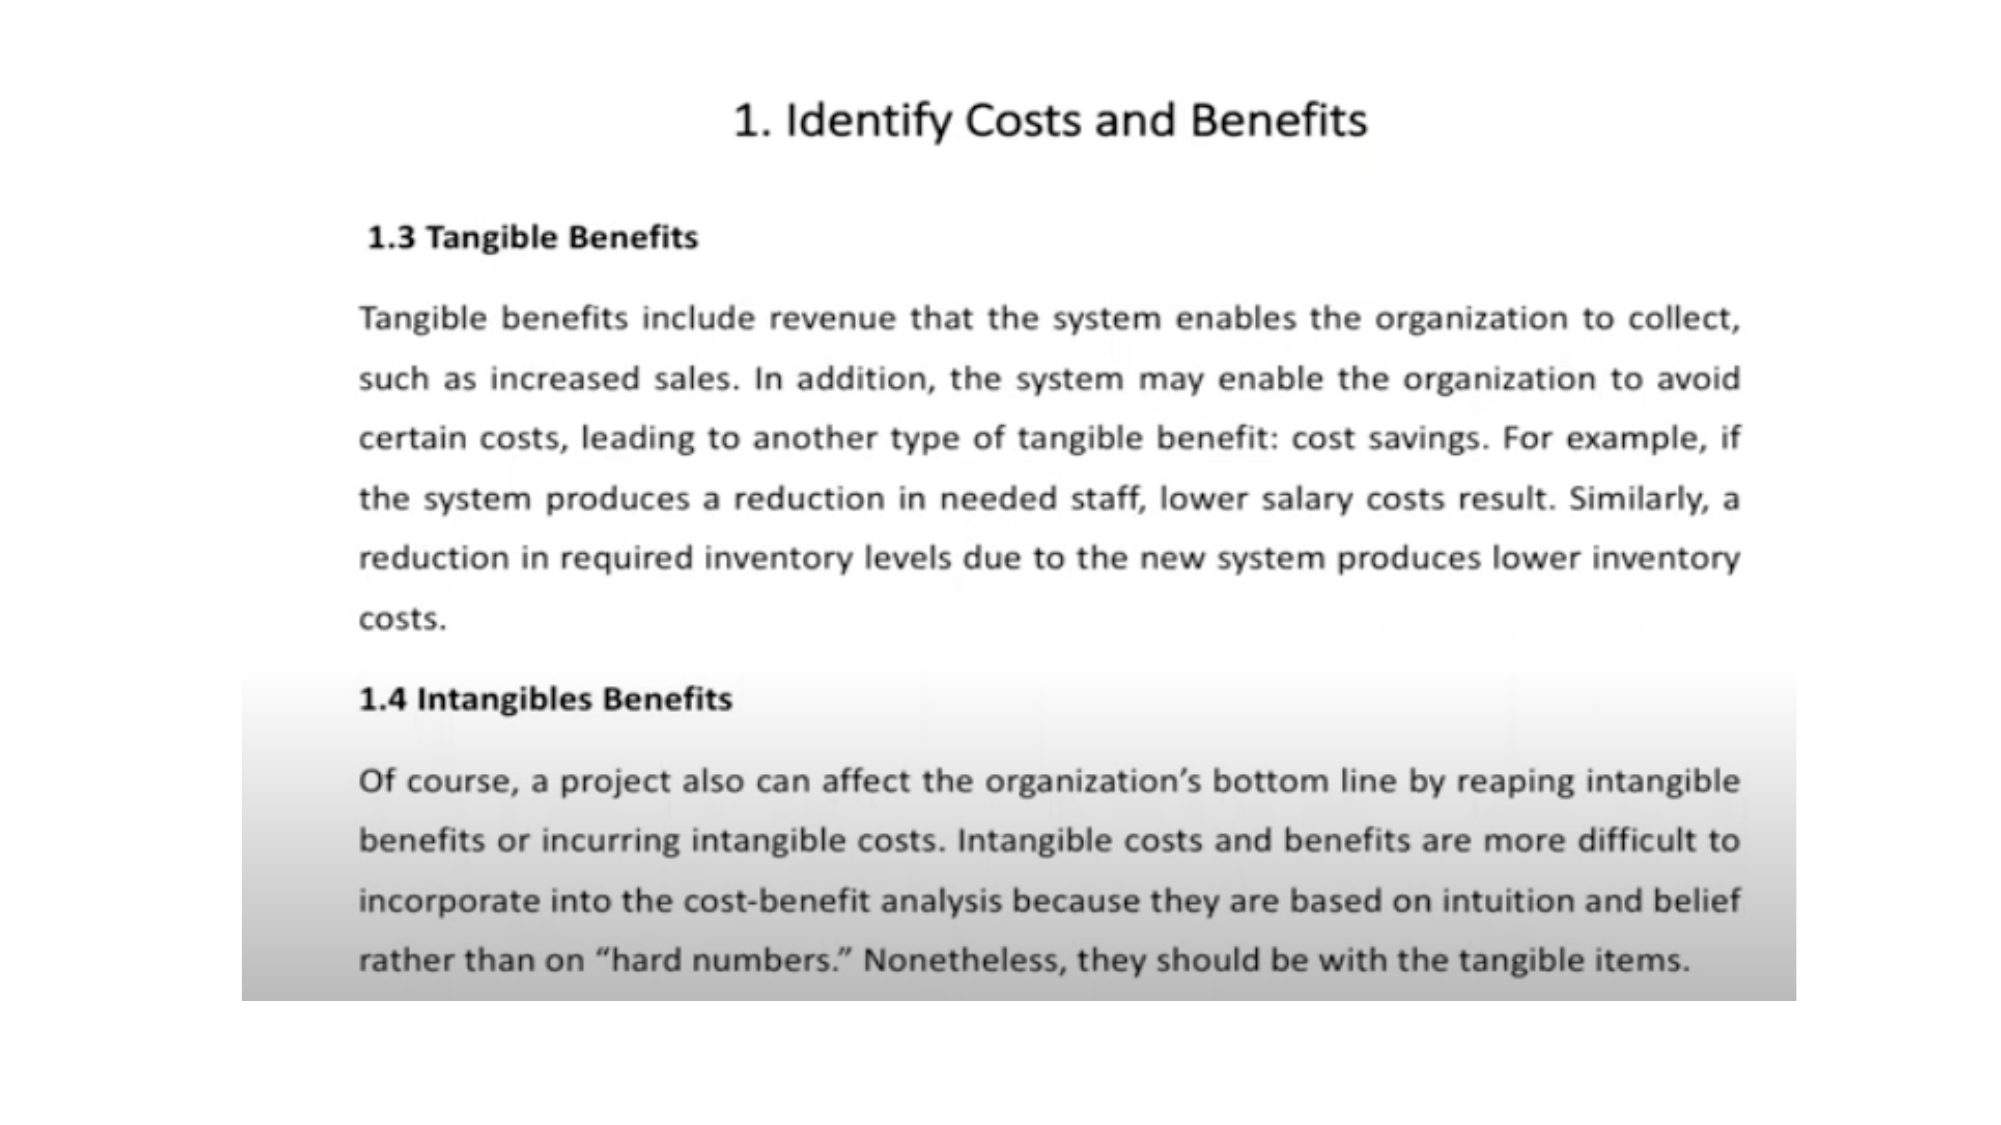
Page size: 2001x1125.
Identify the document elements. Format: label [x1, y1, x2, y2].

list [241, 82, 1797, 1001]
